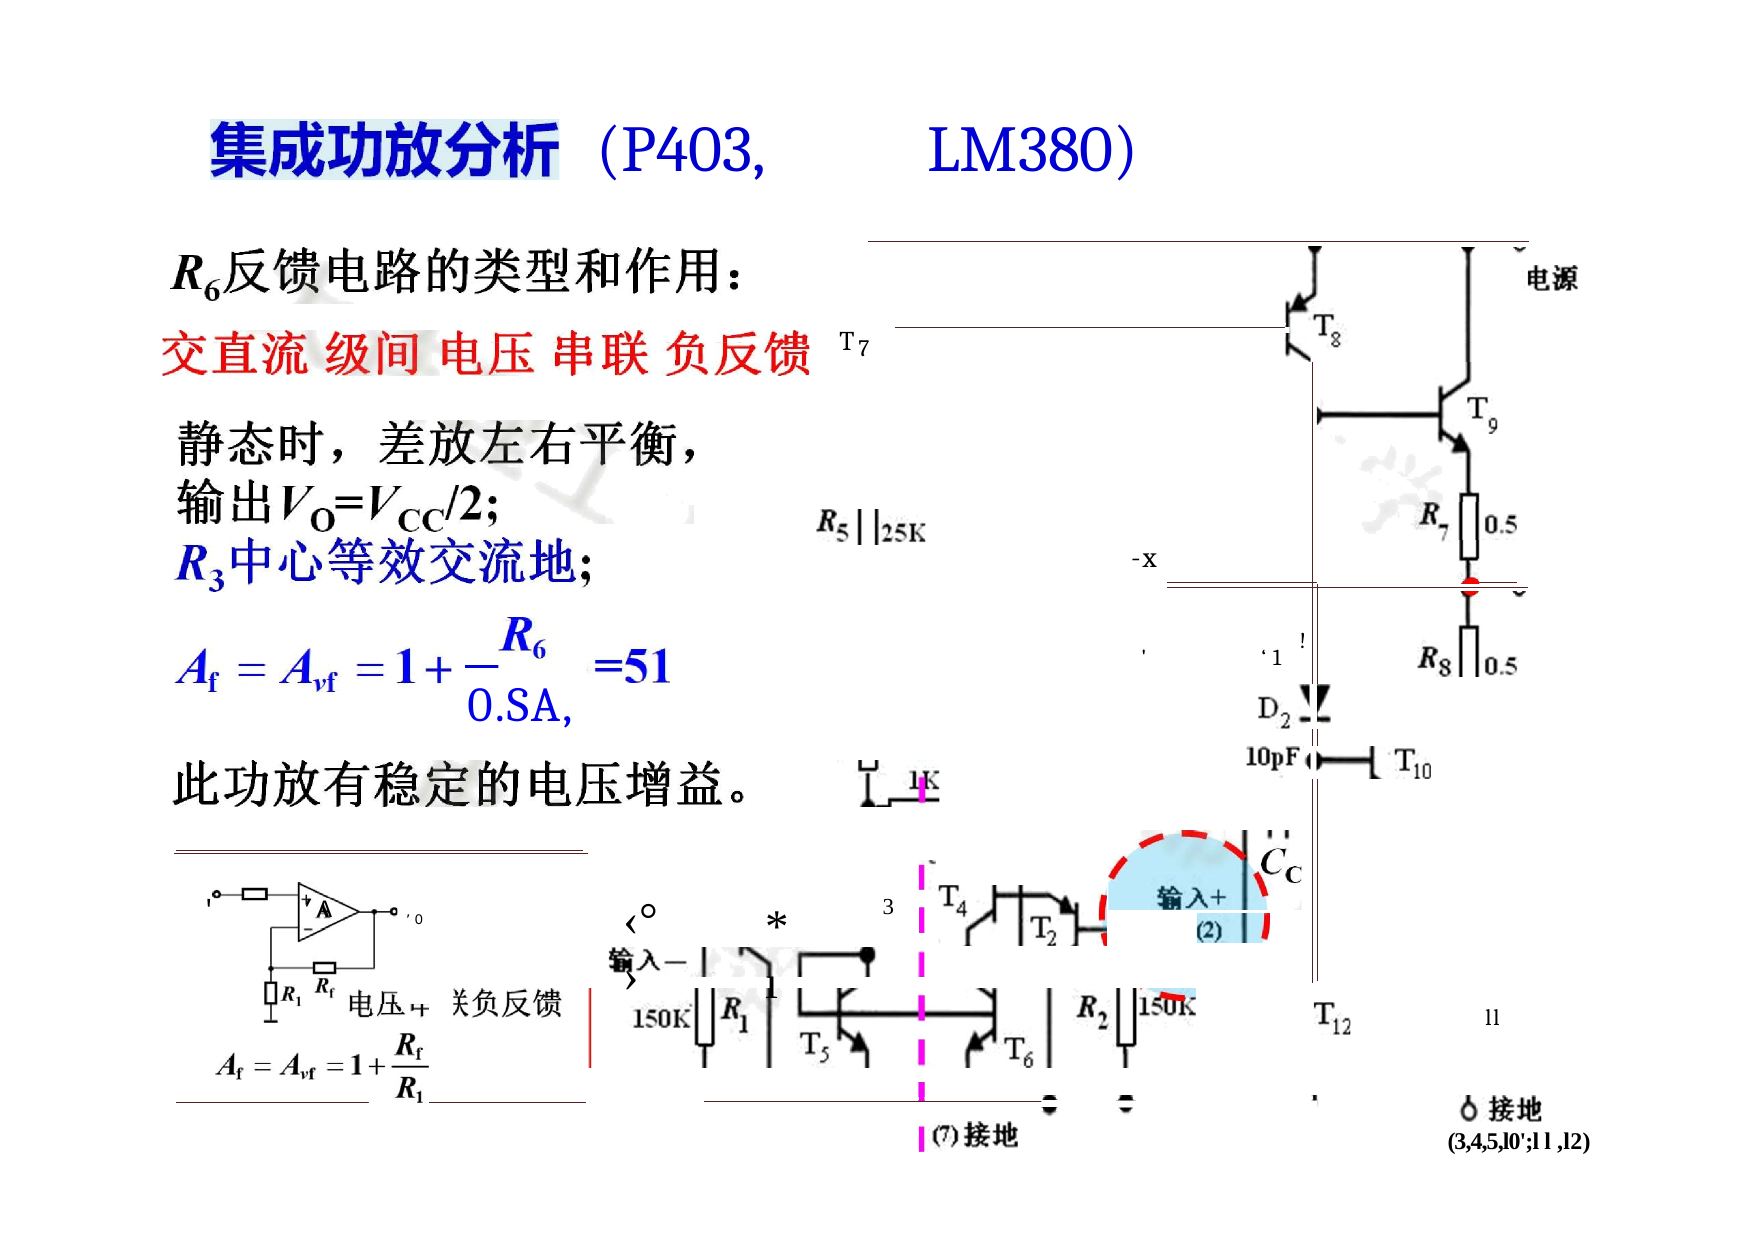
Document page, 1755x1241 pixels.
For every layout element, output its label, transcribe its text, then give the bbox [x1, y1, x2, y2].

text_box [1313, 1002, 1351, 1035]
text_box [1246, 746, 1431, 779]
text_box [1419, 502, 1517, 540]
text_box ' [1138, 642, 1170, 670]
text_box [918, 1082, 925, 1101]
text_box [1284, 246, 1526, 362]
text_box [938, 885, 1107, 946]
text_box [453, 988, 1196, 1068]
text_box [398, 524, 444, 532]
text_box T7 [837, 309, 873, 361]
text_box -x [1128, 538, 1164, 574]
text_box [1527, 265, 1578, 291]
text_box [653, 947, 763, 977]
text_box *ı [763, 895, 797, 1008]
text_box [177, 420, 694, 524]
text_box [1196, 913, 1270, 943]
text_box 3 [880, 891, 896, 920]
text_box ! [1297, 625, 1331, 654]
title (P403, LM380) [472, 105, 1282, 313]
text_box (3,4,5,l0';l l ,l2) [1445, 1125, 1593, 1155]
text_box [1258, 684, 1331, 729]
text_box [162, 330, 810, 376]
text_box [212, 882, 398, 1023]
text_box [1108, 830, 1302, 910]
text_box [172, 760, 940, 807]
text_box [797, 947, 925, 977]
text_box [368, 1004, 429, 1103]
text_box [1467, 395, 1498, 434]
text_box [173, 537, 590, 592]
text_box ll [1483, 1002, 1504, 1030]
text_box [1417, 591, 1526, 677]
text_box [174, 646, 452, 695]
text_box [918, 860, 936, 890]
text_box [816, 509, 926, 545]
text_box [209, 119, 472, 180]
text_box ’O [402, 910, 427, 927]
text_box [919, 907, 925, 933]
text_box 0.SA, [465, 672, 583, 732]
text_box [498, 617, 670, 683]
text_box [608, 947, 621, 977]
text_box [918, 1121, 1018, 1152]
text_box ‘1 [1259, 642, 1295, 670]
text_box ' [199, 892, 215, 923]
text_box ‹°› [621, 888, 653, 1001]
text_box [1316, 362, 1480, 584]
text_box [1041, 1095, 1542, 1122]
text_box [215, 1051, 362, 1080]
text_box ’A [298, 892, 336, 923]
text_box [170, 247, 472, 304]
text_box [310, 508, 335, 532]
